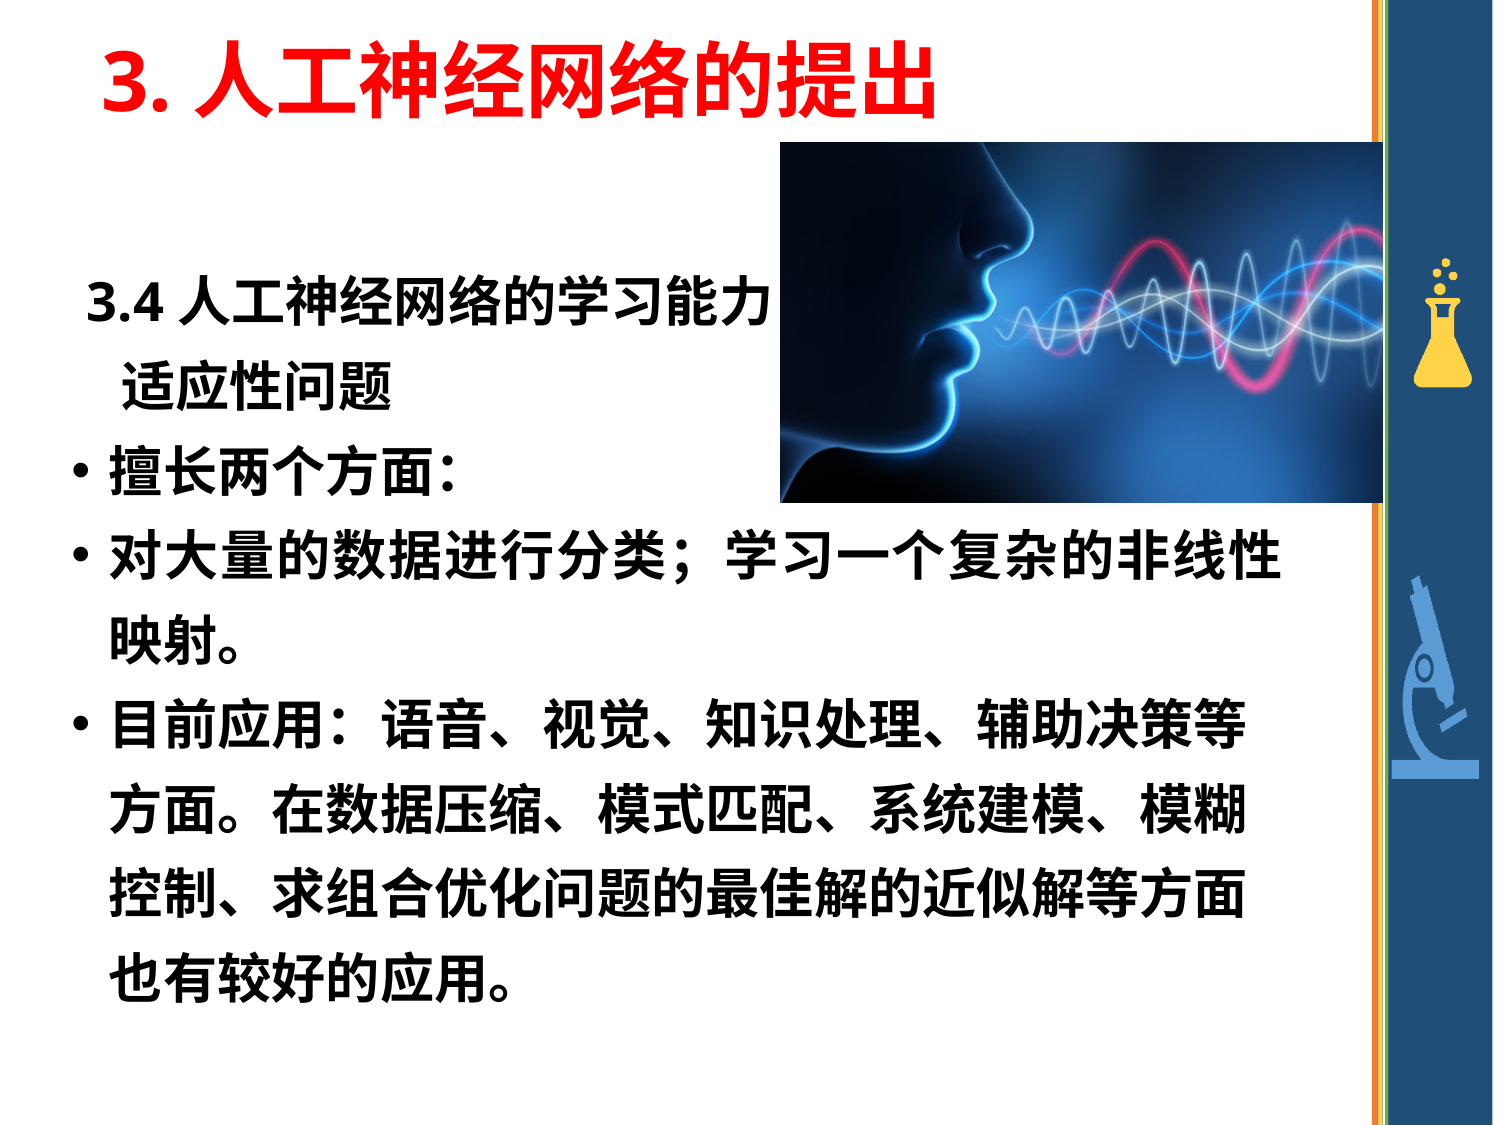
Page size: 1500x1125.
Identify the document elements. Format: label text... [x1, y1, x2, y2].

picture [780, 142, 1500, 503]
list 3.4人工神经网络的学习能力 适应性问题 擅长两个方面： 对大量的数据进行分类；学习一个复杂的非线性映射。 目前应用：语音、视觉、知识处理、辅助决策等方面。在数据压缩、模式匹配、系统建模、模糊控制、求组合优化问题的最佳解的近似解等方面也有较好的应用。 [56, 234, 1298, 1026]
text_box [1360, 393, 1500, 1125]
title 3.人工神经网络的提出 [86, 0, 1028, 169]
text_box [1360, 0, 1500, 252]
